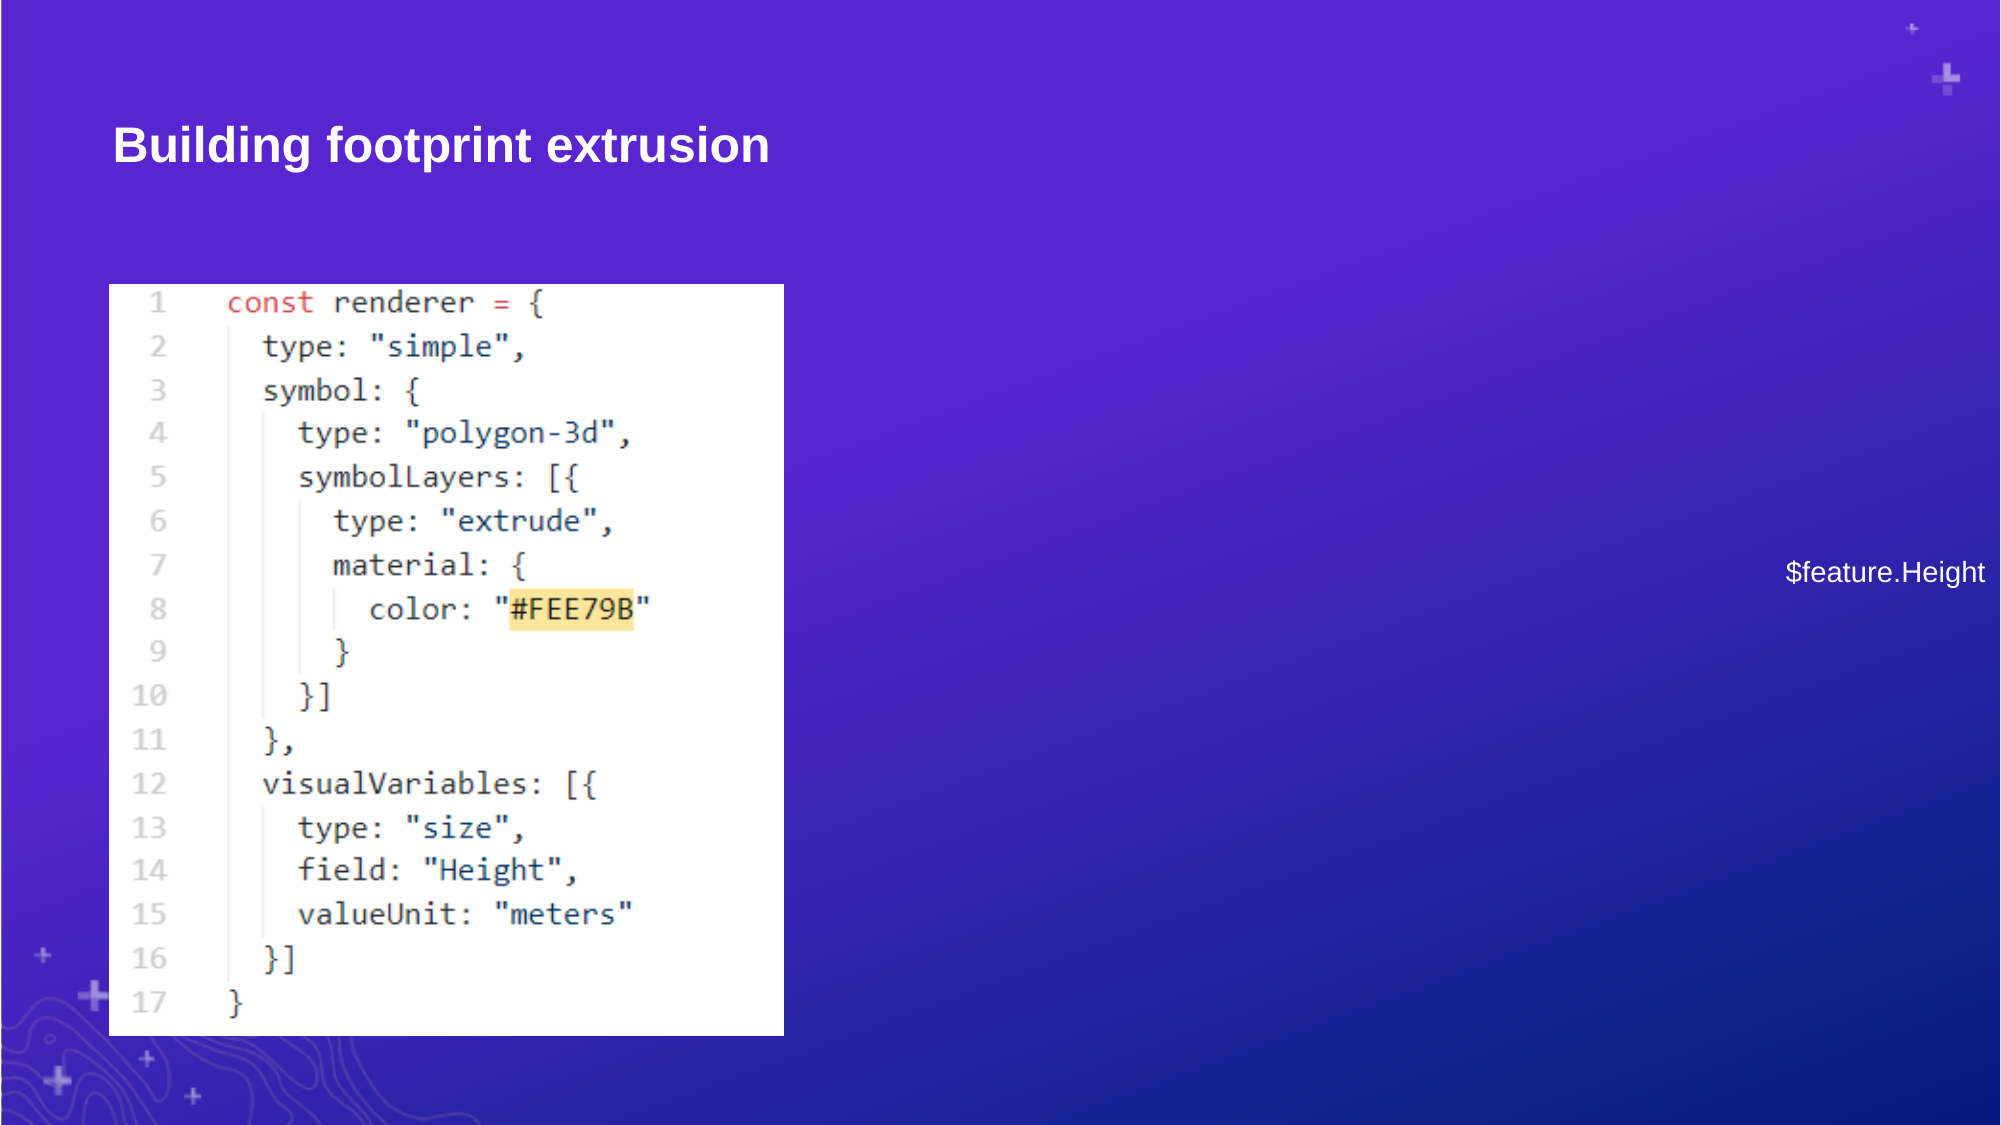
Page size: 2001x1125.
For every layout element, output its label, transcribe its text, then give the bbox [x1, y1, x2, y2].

picture [109, 284, 785, 1036]
title Building footprint extrusion [112, 111, 1889, 173]
text_box $feature.Height [1785, 550, 2000, 638]
